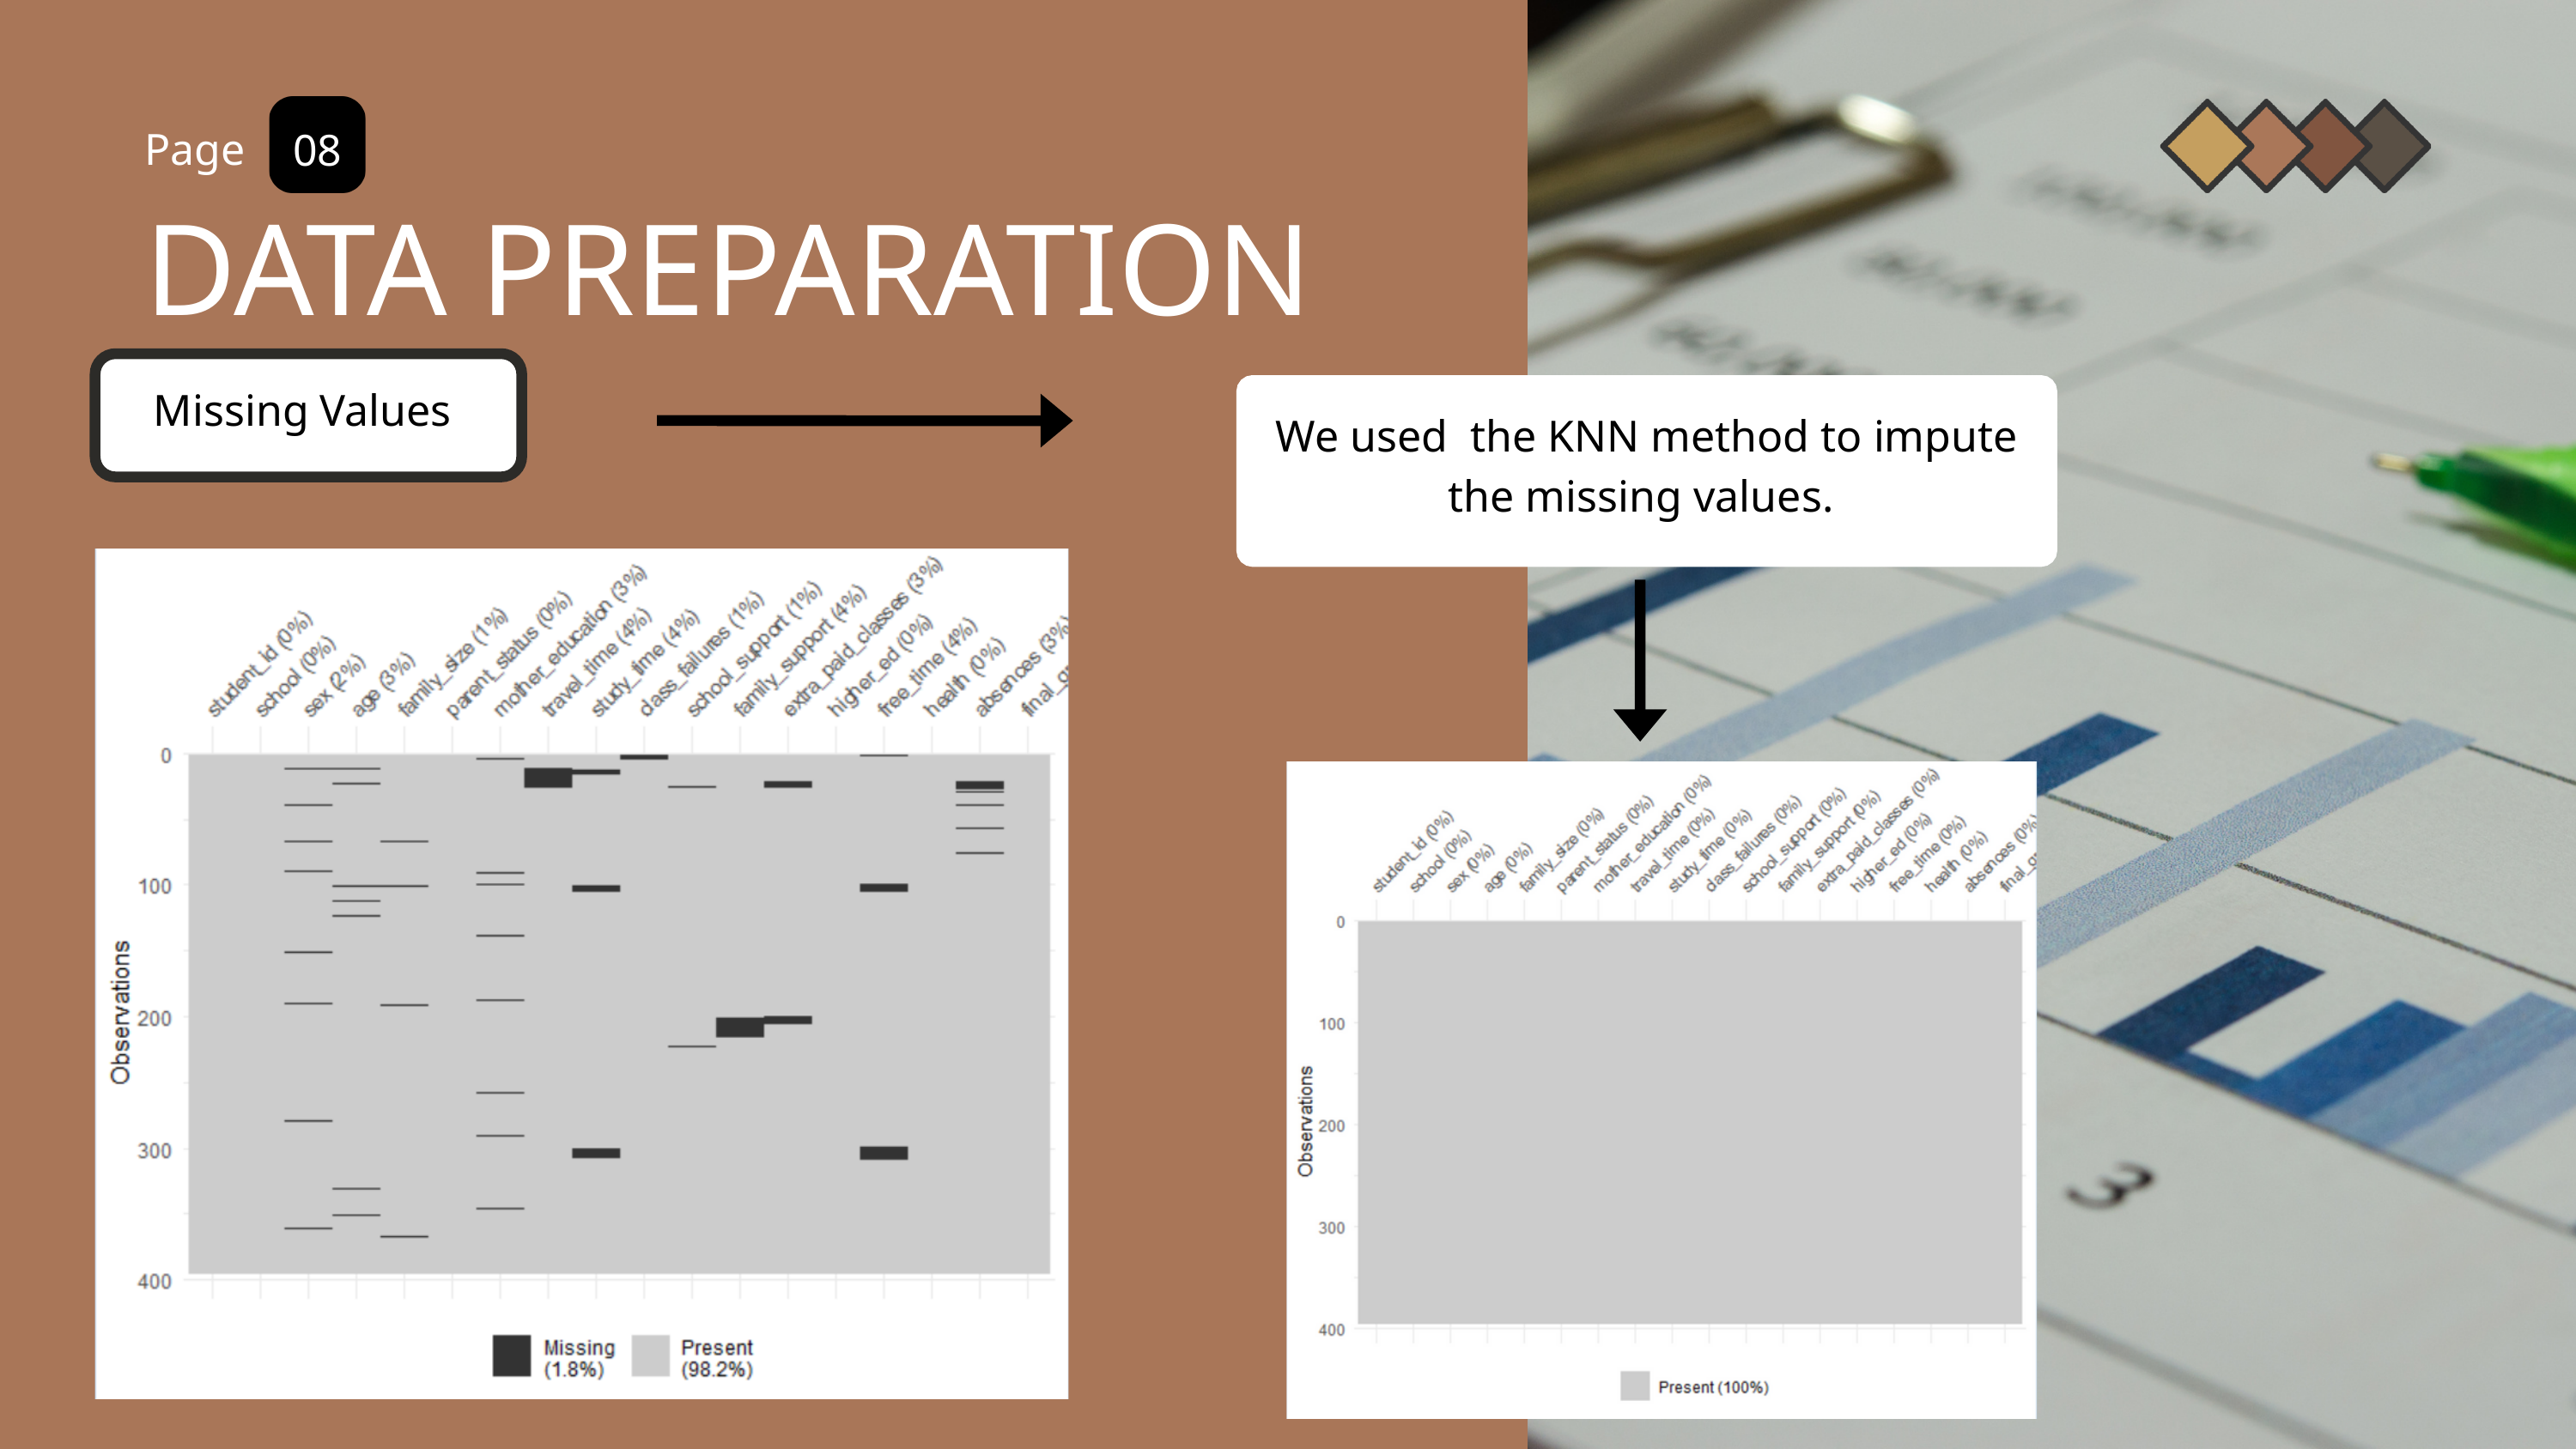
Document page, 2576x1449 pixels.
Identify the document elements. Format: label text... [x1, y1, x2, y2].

text_box DATA PREPARATION [144, 203, 1522, 342]
text_box [657, 411, 1073, 430]
text_box [1286, 761, 1522, 1419]
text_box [94, 353, 522, 477]
text_box [269, 96, 366, 193]
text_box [1241, 380, 2052, 562]
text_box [1527, 0, 2576, 1449]
text_box 08 [271, 114, 363, 175]
text_box Page [144, 113, 269, 174]
text_box [94, 549, 1069, 1399]
